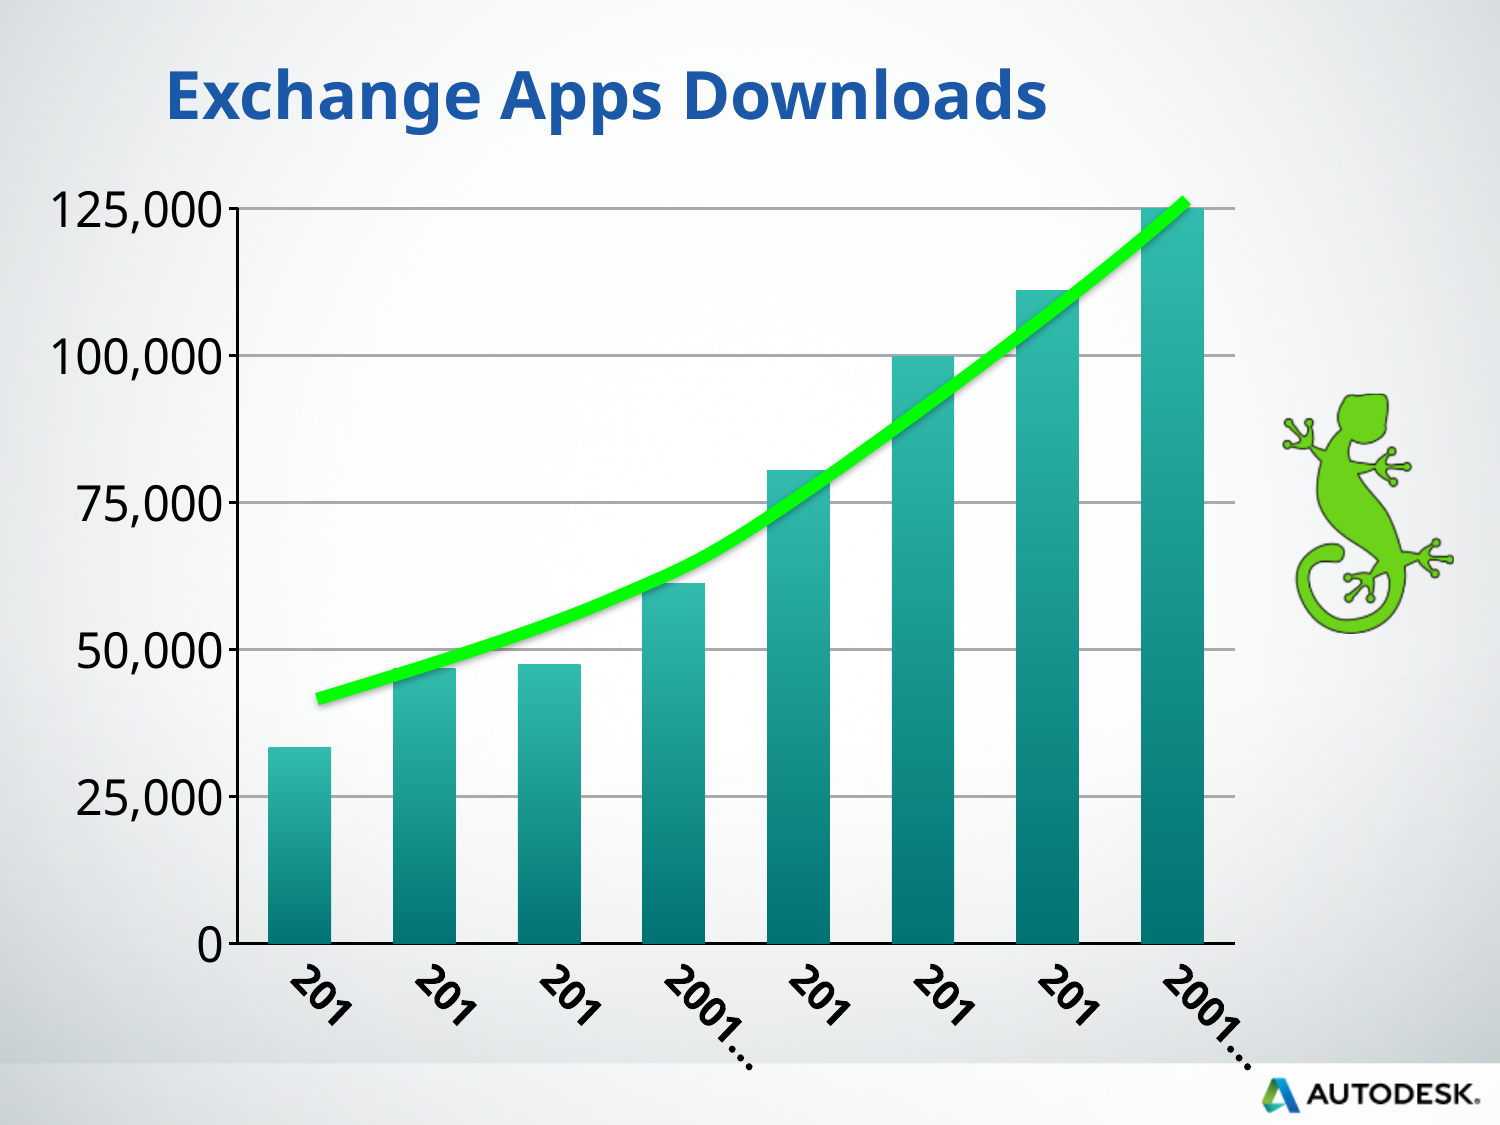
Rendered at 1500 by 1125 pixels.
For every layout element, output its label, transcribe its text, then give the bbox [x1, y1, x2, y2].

title Exchange Apps Downloads [150, 45, 1500, 233]
chart [48, 174, 1399, 1093]
picture [0, 0, 1500, 1125]
